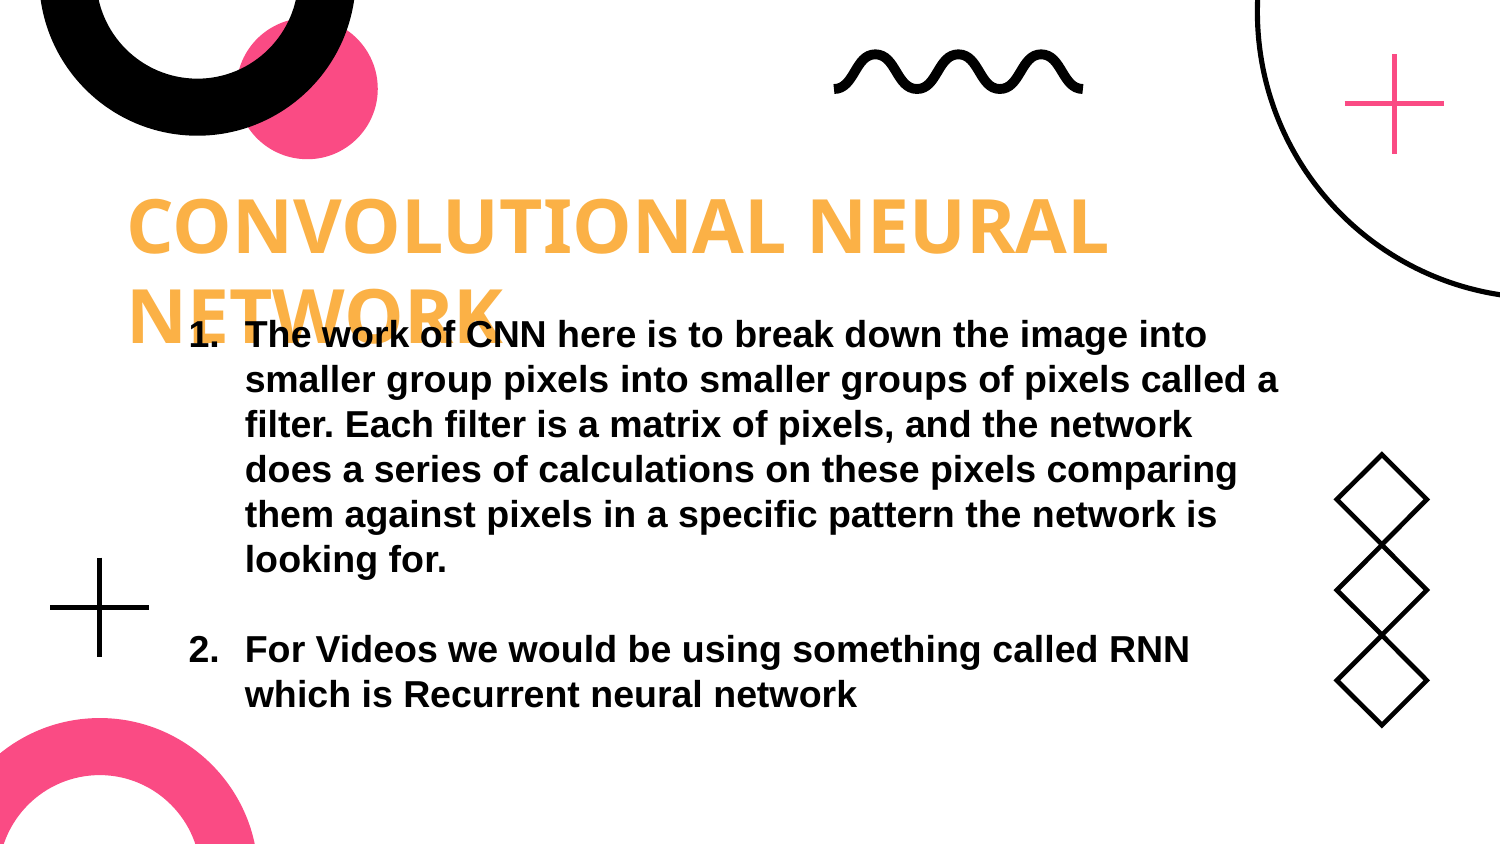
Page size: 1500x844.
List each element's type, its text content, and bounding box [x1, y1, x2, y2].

title CONVOLUTIONAL NEURAL NETWORK [111, 163, 1418, 428]
text_box The work of CNN here is to break down the image into smaller group pixels into smaller groups of pixels called a filter. Each filter is a matrix of pixels, and the network does a series of calculations on these pixels comparing them against pixels in a specific pattern the network is looking for. For Videos we would be using something called RNN which is Recurrent neural network [154, 294, 1303, 835]
